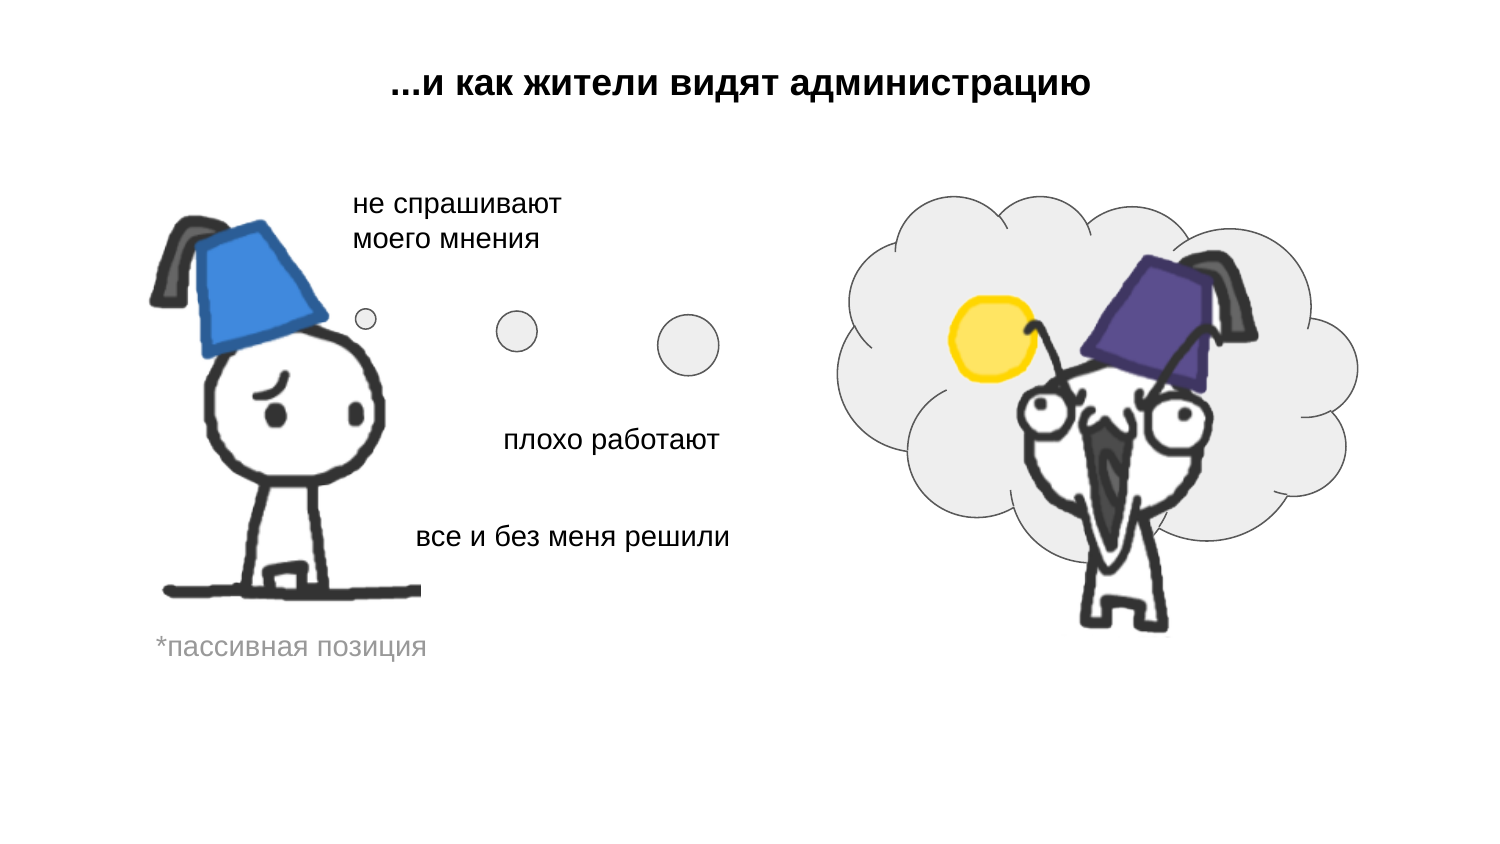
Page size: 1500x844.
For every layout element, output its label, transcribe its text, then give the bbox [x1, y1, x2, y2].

picture [922, 202, 1273, 641]
text_box *пассивная позиция [140, 611, 452, 668]
text_box не спрашивают моего мнения [337, 169, 643, 248]
text_box [1278, 244, 1358, 509]
text_box все и без меня решили [424, 502, 769, 552]
text_box [1018, 196, 1062, 201]
text_box плохо работают [488, 405, 757, 484]
text_box [931, 196, 977, 201]
text_box ...и как жители видят администрацию [375, 42, 1125, 150]
text_box [496, 310, 538, 352]
text_box [837, 209, 917, 485]
picture [132, 188, 421, 626]
text_box [657, 314, 719, 376]
